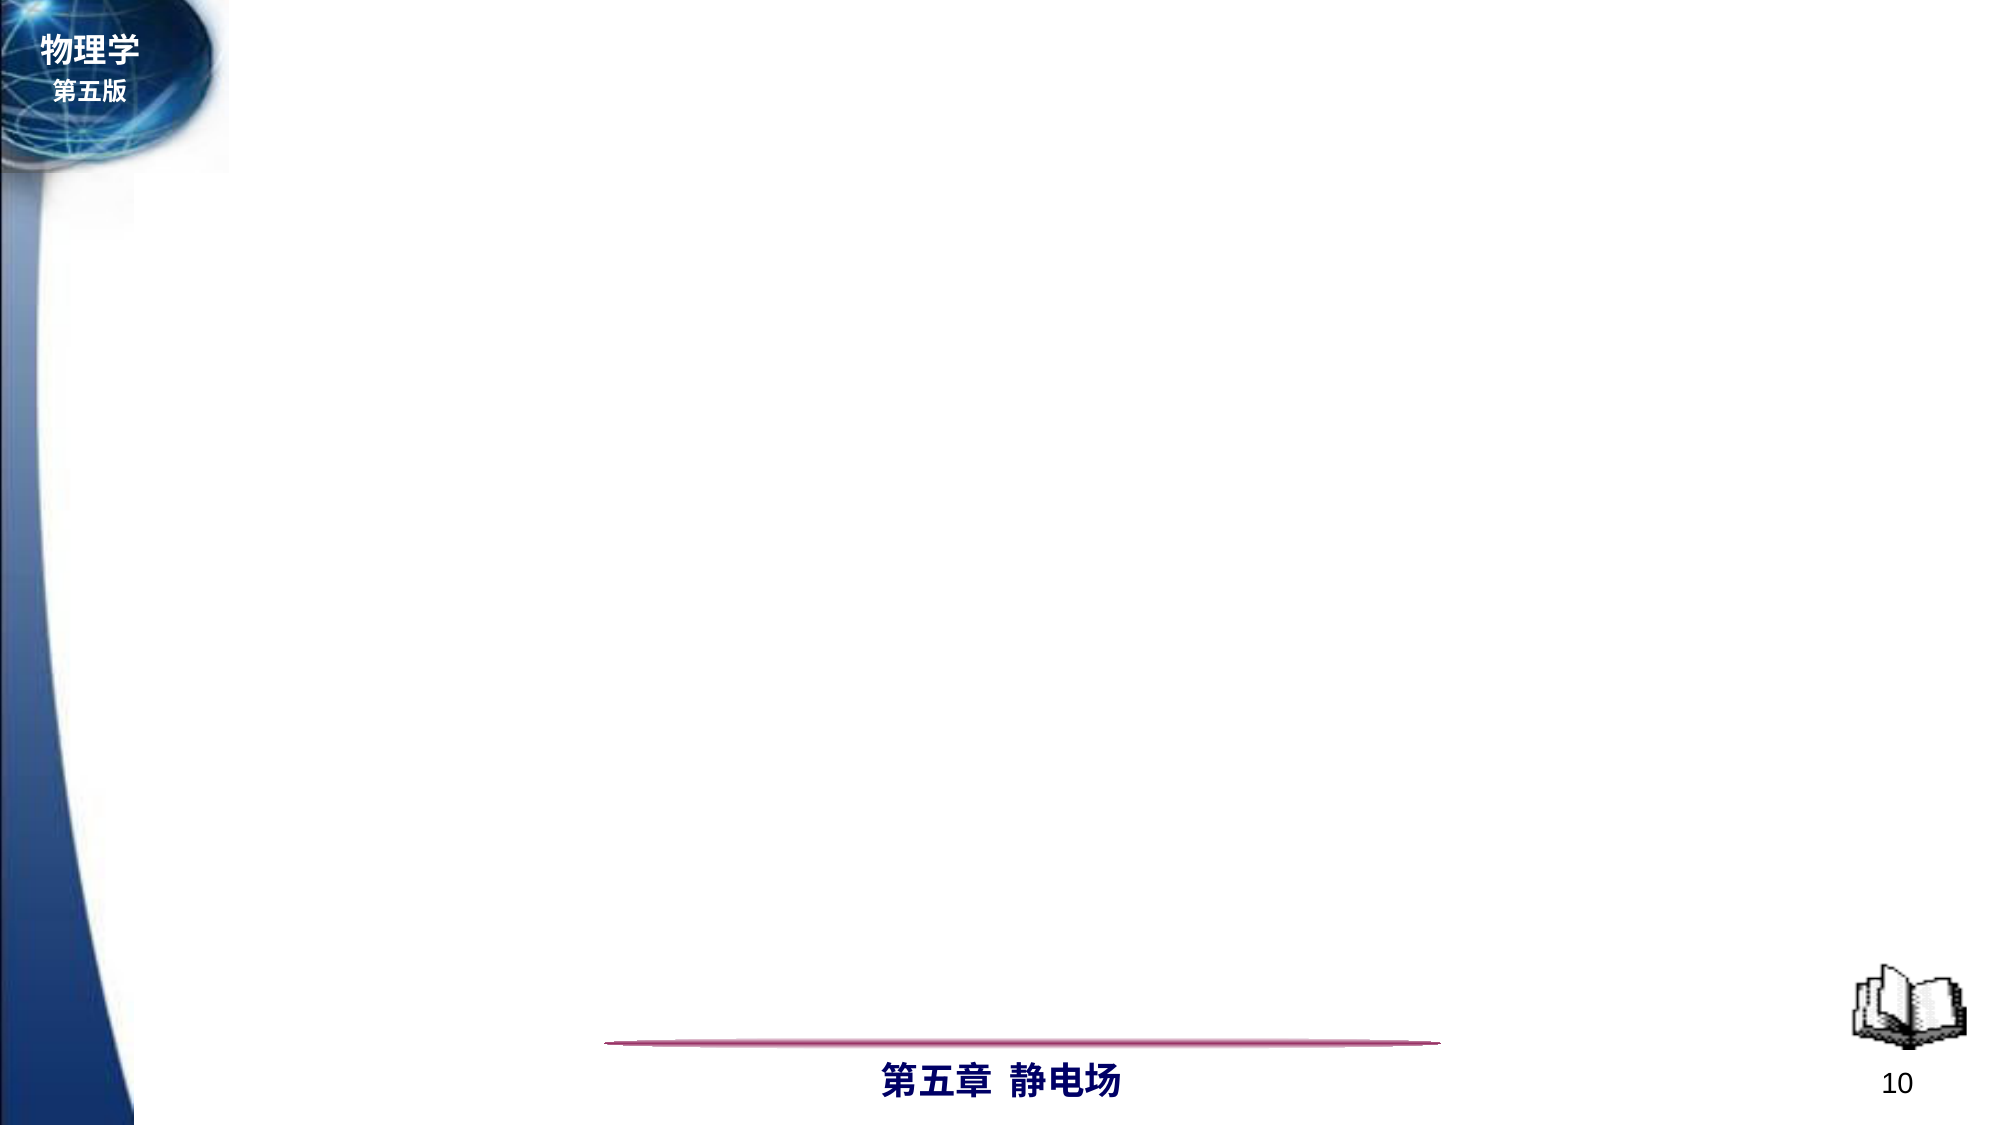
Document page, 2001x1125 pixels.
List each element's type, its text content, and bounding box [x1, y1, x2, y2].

slide_number 10 [1462, 1056, 1929, 1125]
picture [1850, 962, 1967, 1050]
picture [0, 0, 229, 1125]
